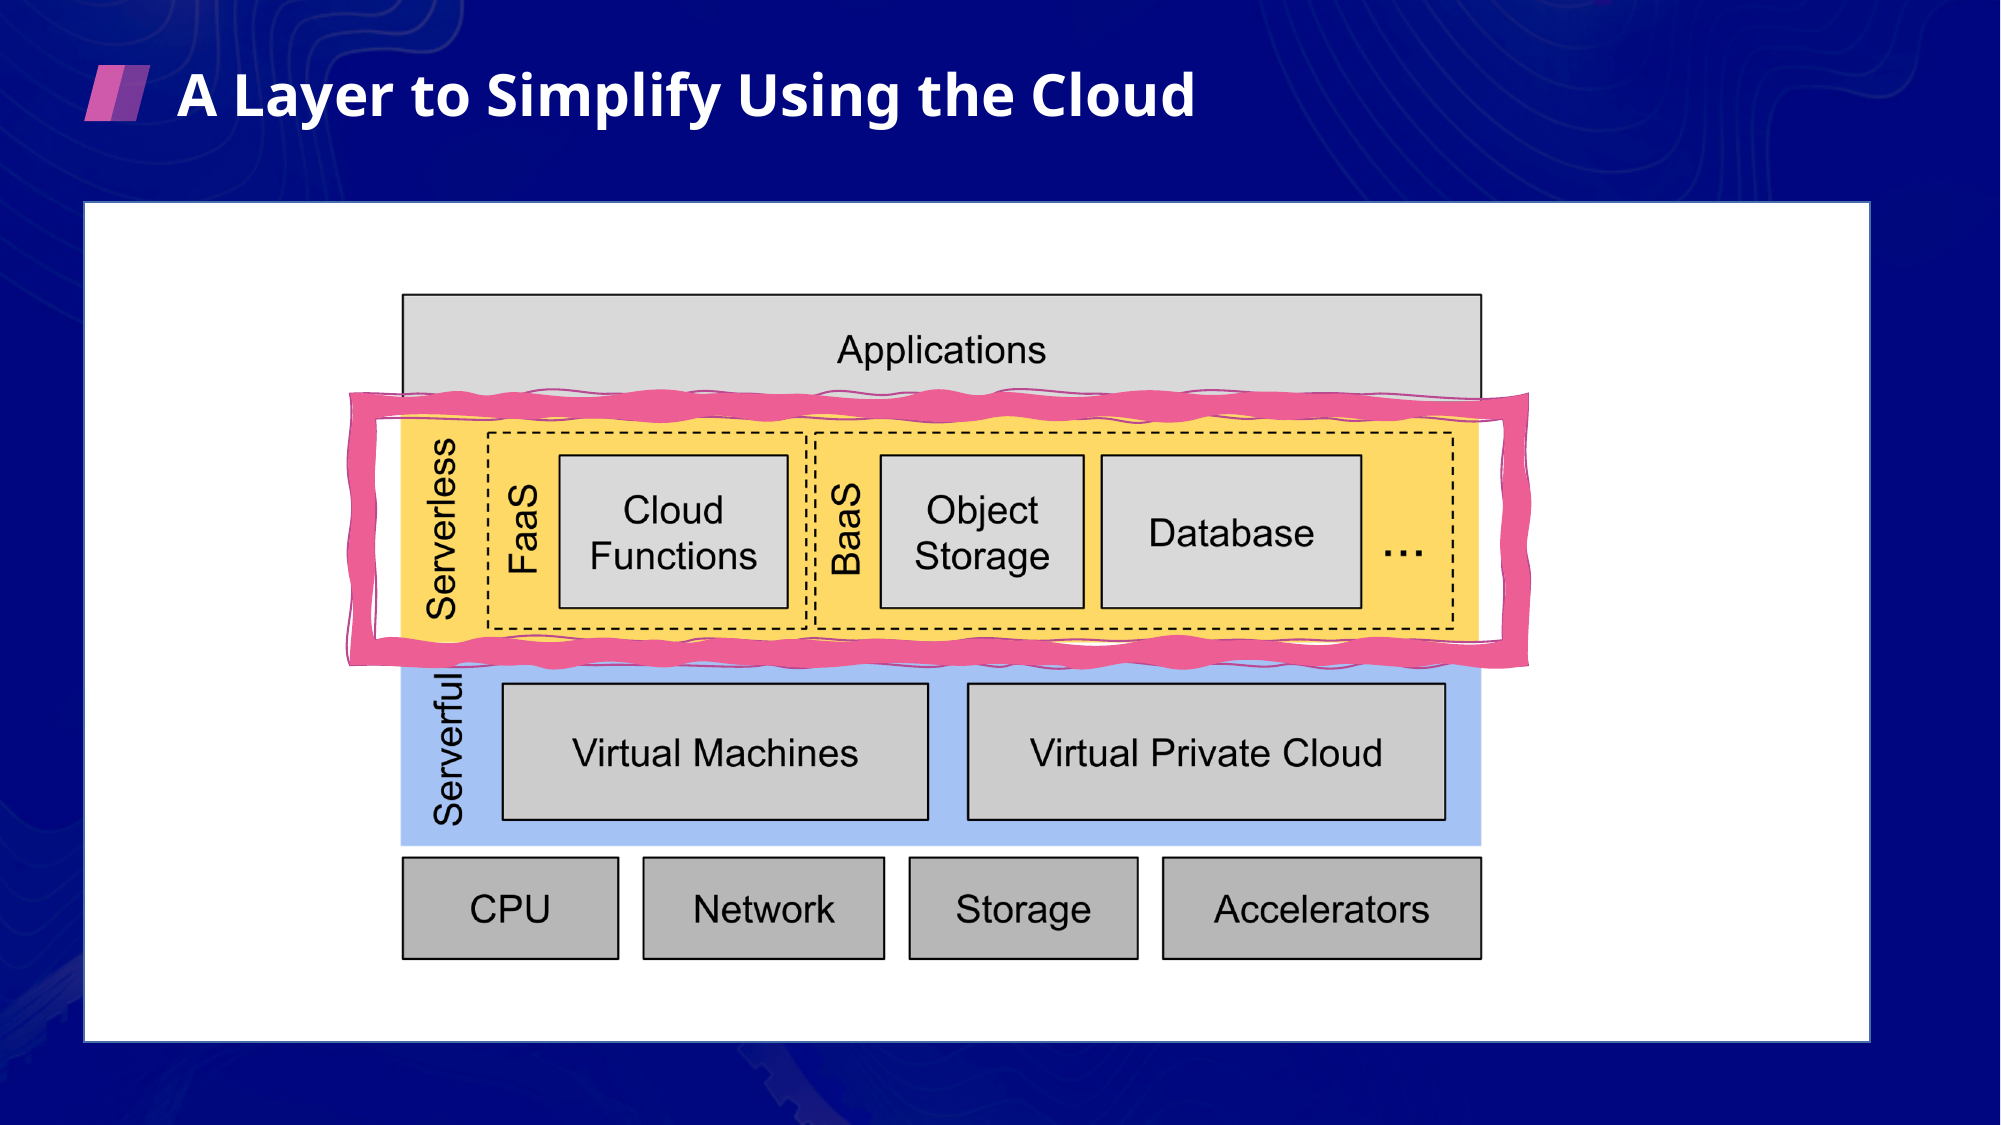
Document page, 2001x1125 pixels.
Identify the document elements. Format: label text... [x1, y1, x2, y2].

text_box A Layer to Simplify Using the Cloud [162, 49, 1818, 146]
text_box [84, 65, 151, 121]
picture [0, 0, 2001, 1125]
text_box [1528, 556, 1532, 641]
text_box [83, 201, 1871, 1043]
text_box [1528, 472, 1532, 534]
text_box [345, 392, 368, 667]
